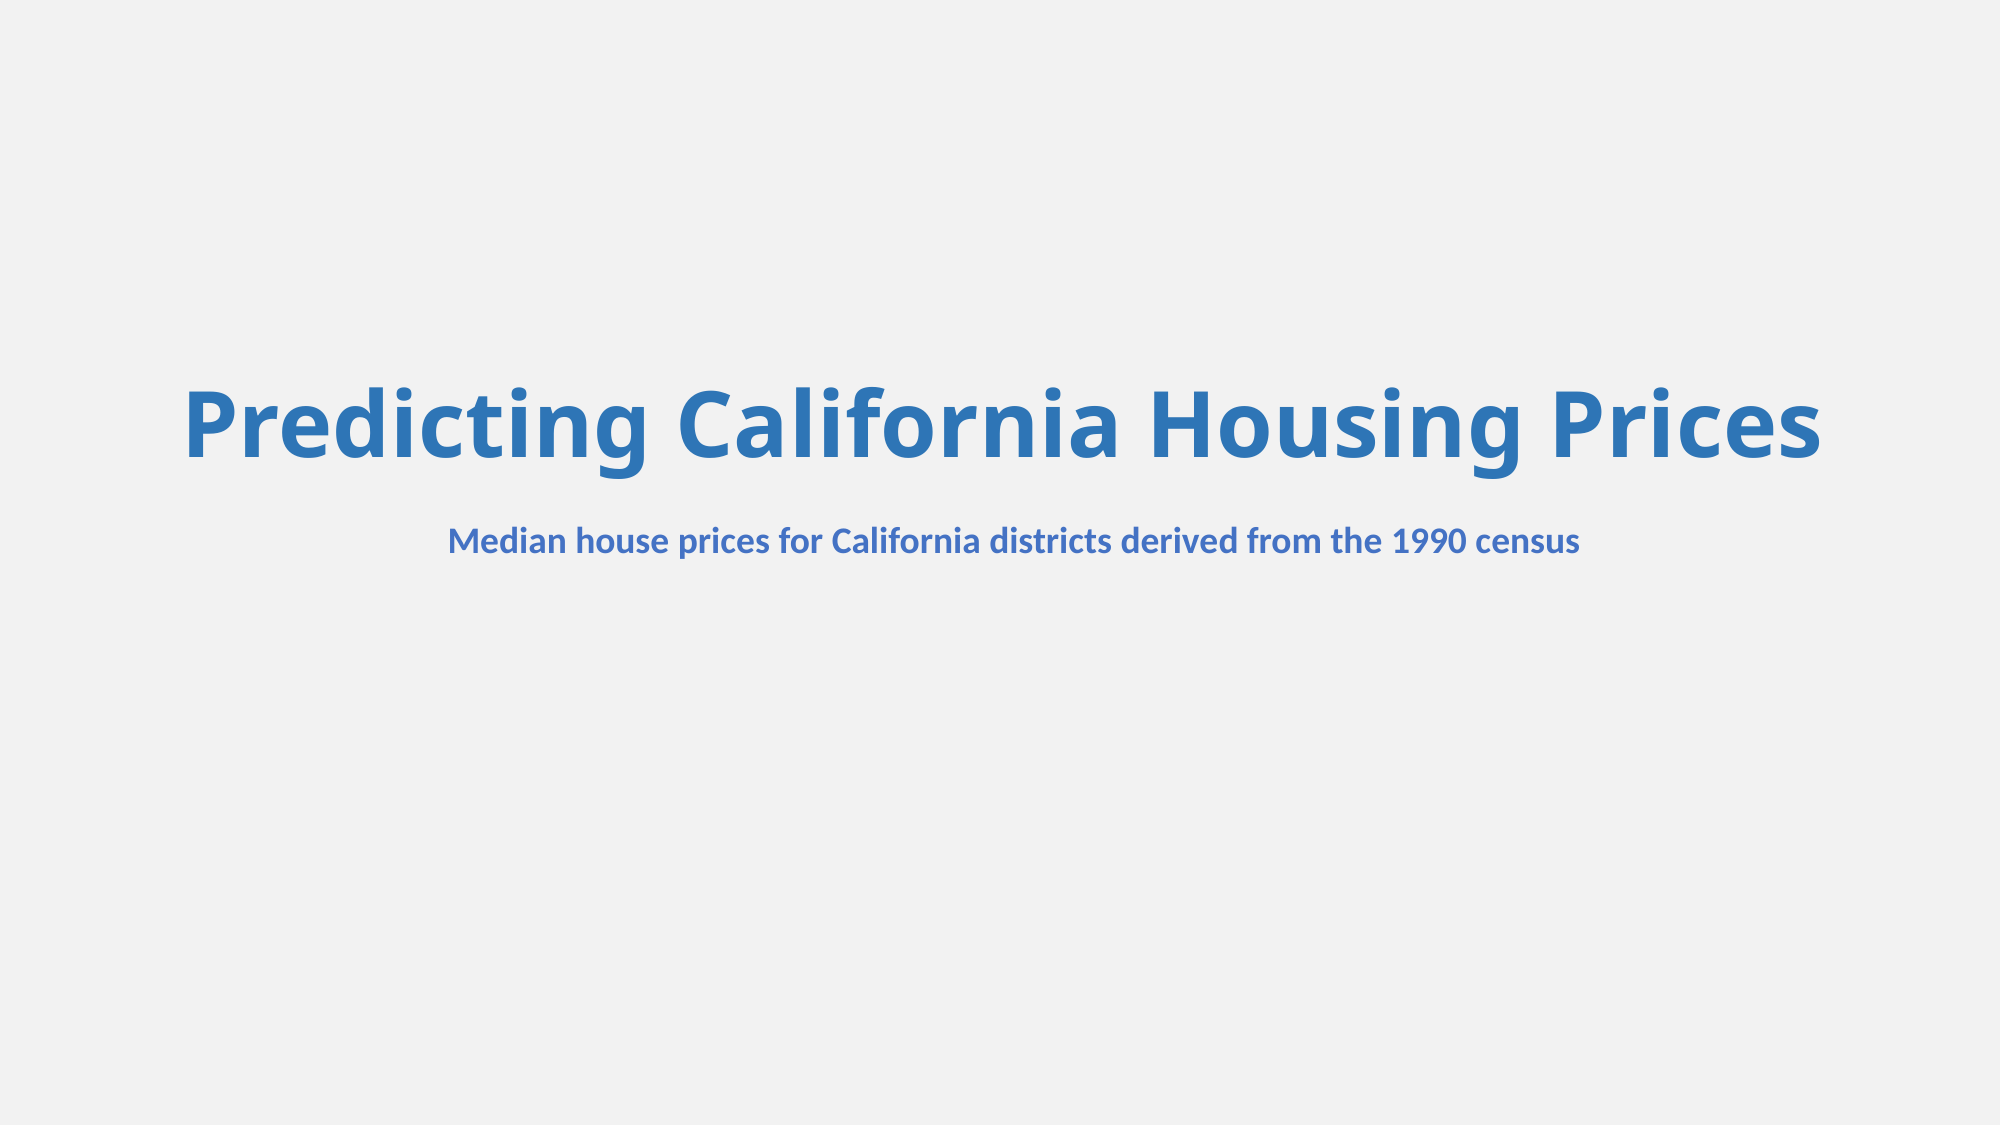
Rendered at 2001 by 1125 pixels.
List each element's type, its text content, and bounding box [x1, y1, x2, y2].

title Predicting California Housing Prices [47, 294, 1958, 562]
text_box Median house prices for California districts derived from the 1990 census [353, 508, 1668, 569]
